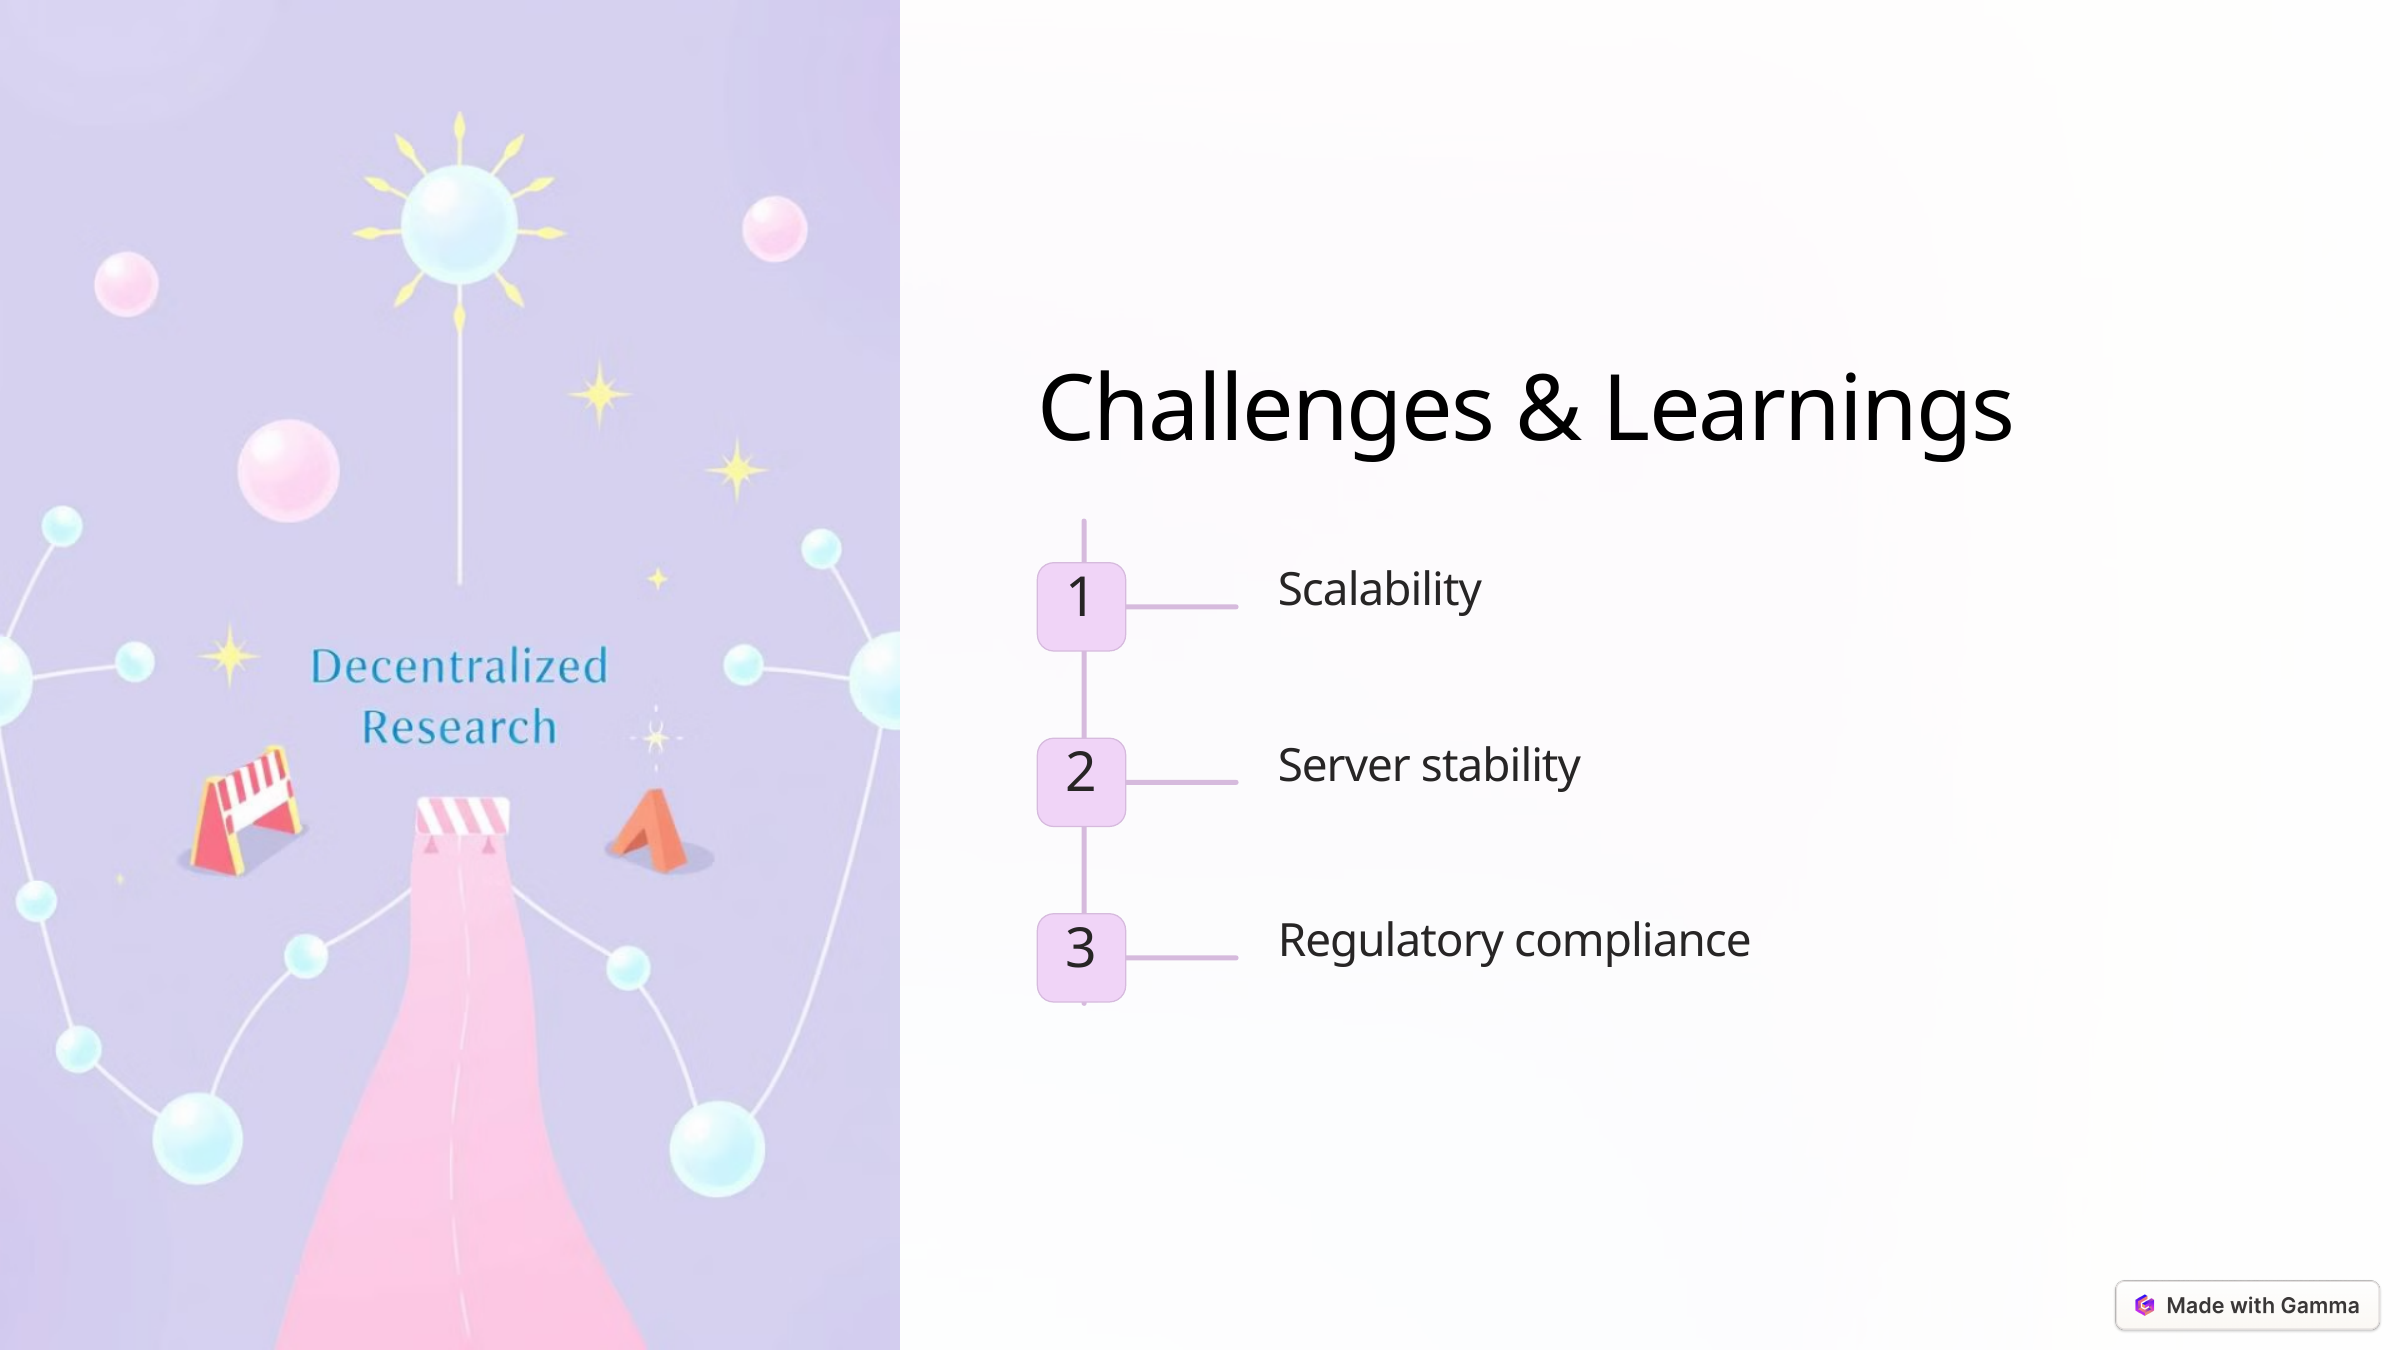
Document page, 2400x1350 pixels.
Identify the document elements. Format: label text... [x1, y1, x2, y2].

text_box [1081, 827, 1087, 913]
text_box [1081, 651, 1087, 738]
text_box [1081, 518, 1087, 562]
text_box 3 [1053, 923, 1110, 993]
text_box [1037, 562, 1126, 652]
picture [0, 0, 900, 1350]
text_box Server stability [1277, 733, 1740, 791]
text_box 2 [1053, 747, 1110, 817]
text_box [1037, 913, 1126, 1003]
text_box Scalability [1277, 557, 1740, 616]
text_box [1126, 779, 1239, 785]
text_box 1 [1053, 572, 1110, 642]
text_box Challenges & Learnings [1037, 344, 1986, 460]
text_box [1126, 604, 1239, 610]
picture [2106, 1271, 2389, 1339]
text_box [1037, 738, 1126, 827]
text_box Regulatory compliance [1277, 908, 1744, 967]
text_box [1126, 955, 1239, 961]
